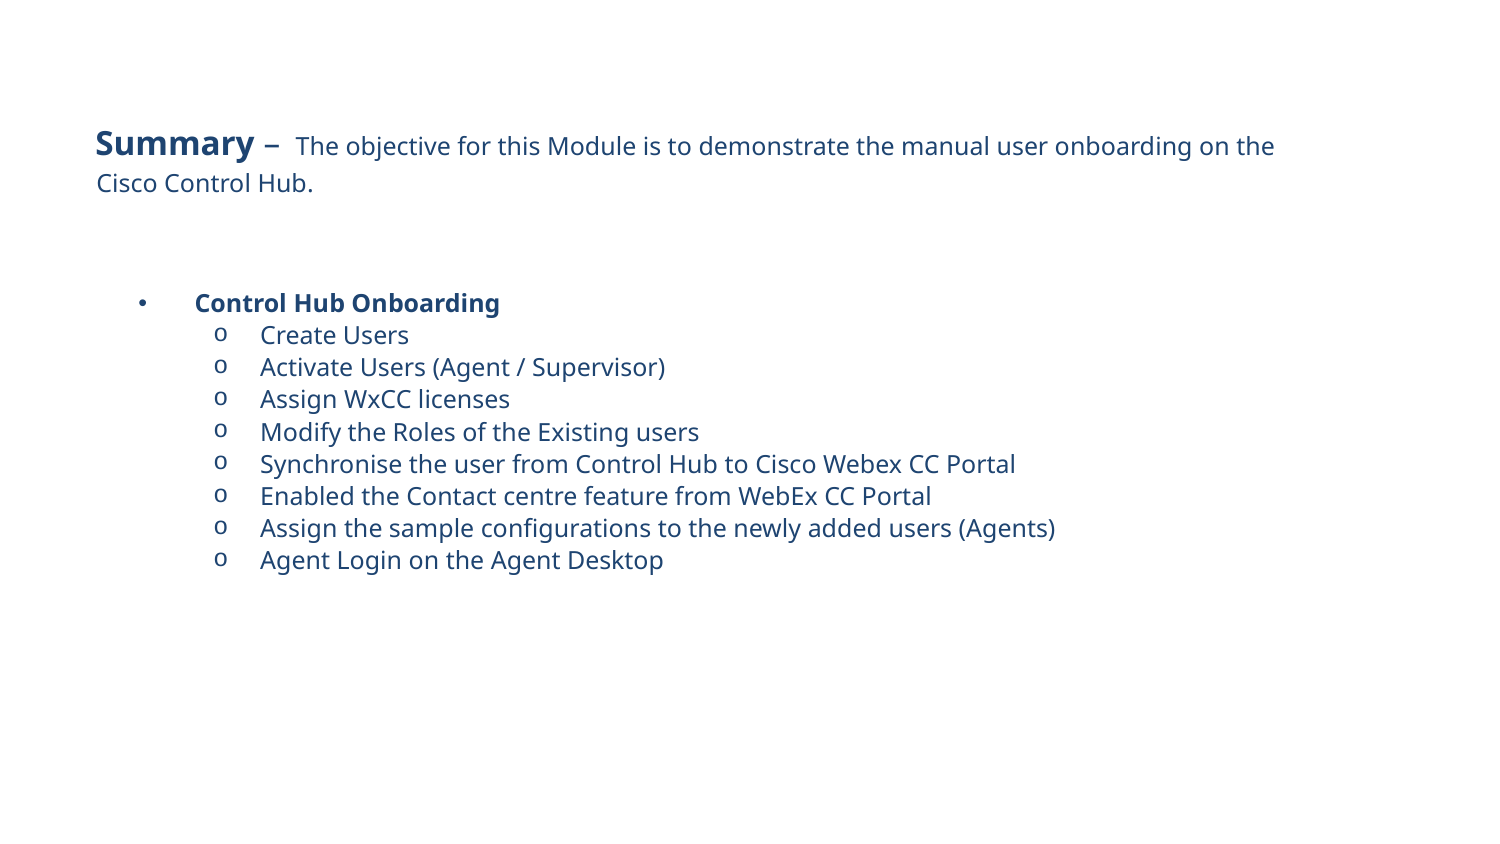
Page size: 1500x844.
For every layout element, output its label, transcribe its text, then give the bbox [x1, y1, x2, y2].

text_box Control Hub Onboarding Create Users Activate Users (Agent / Supervisor) Assign WxCC licenses Modify the Roles of the Existing users Synchronise the user from Control Hub to Cisco Webex CC Portal Enabled the Contact centre feature from WebEx CC Portal Assign the sample configurations to the newly added users (Agents) Agent Login on the Agent Desktop [48, 247, 1419, 615]
text_box Summary – The objective for this Module is to demonstrate the manual user onboarding on the Cisco Control Hub. [0, 87, 1467, 206]
